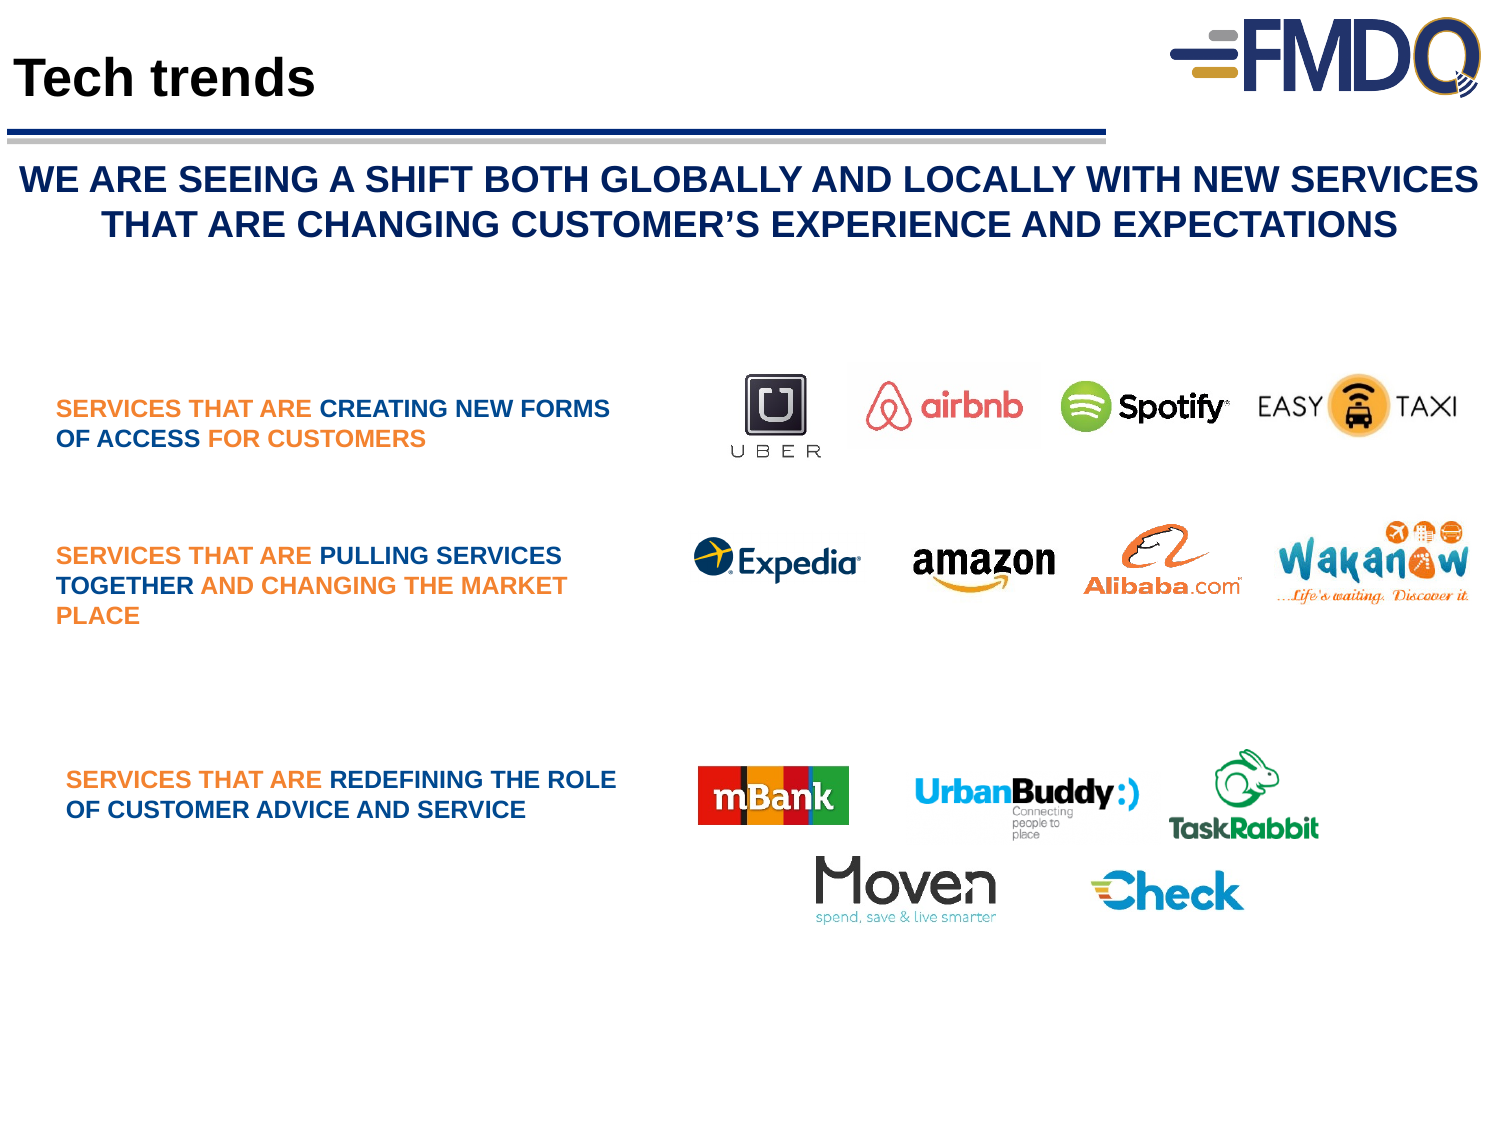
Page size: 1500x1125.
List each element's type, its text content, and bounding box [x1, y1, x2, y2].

picture [716, 356, 835, 475]
picture [1256, 368, 1461, 440]
text_box SERVICES THAT ARE REDEFINING THE ROLE OF CUSTOMER ADVICE AND SERVICE [50, 742, 642, 846]
picture [1274, 510, 1472, 605]
picture [906, 771, 1161, 845]
picture [1048, 368, 1242, 444]
picture [697, 765, 849, 825]
picture [816, 856, 996, 925]
picture [847, 362, 1041, 449]
picture [894, 536, 1076, 604]
text_box SERVICES THAT ARE PULLING SERVICES TOGETHER AND CHANGING THE MARKET PLACE [40, 533, 632, 637]
picture [1167, 749, 1320, 839]
text_box WE ARE SEEING A SHIFT BOTH GLOBALLY AND LOCALLY WITH NEW SERVICES THAT ARE CHANGING CUSTOMER’S EXPERIENCE AND EXPECTATIONS [0, 127, 1500, 273]
title Tech trends [12, 49, 1252, 125]
picture [1083, 524, 1242, 594]
picture [1170, 17, 1481, 98]
text_box SERVICES THAT ARE CREATING NEW FORMS OF ACCESS FOR CUSTOMERS [40, 370, 632, 474]
picture [688, 531, 867, 584]
picture [1089, 869, 1246, 912]
